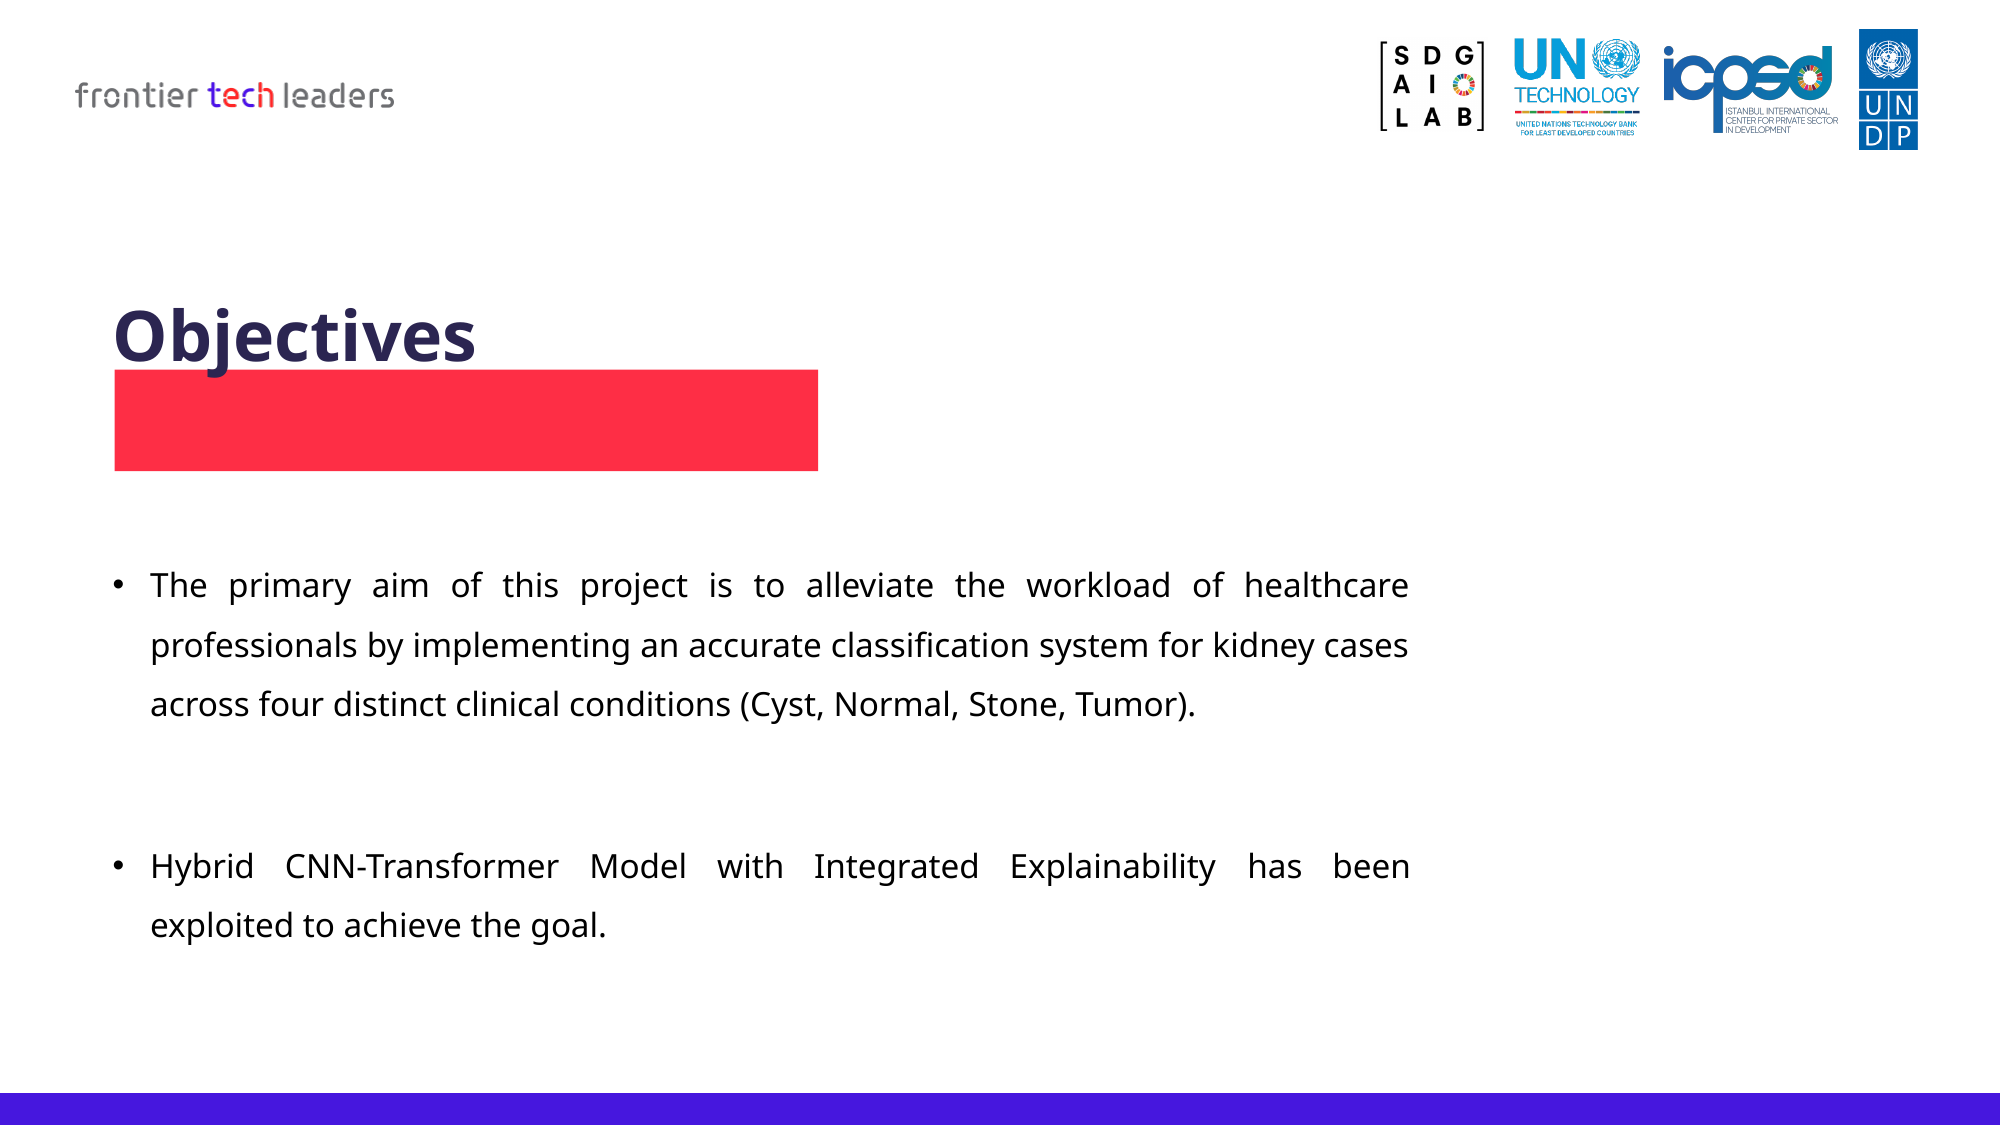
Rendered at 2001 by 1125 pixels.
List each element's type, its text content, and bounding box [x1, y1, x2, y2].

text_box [1377, 29, 1918, 150]
list The primary aim of this project is to alleviate the workload of healthcare professionals by implementing an accurate classification system for kidney cases across four distinct clinical conditions (Cyst, Normal, Stone, Tumor). Hybrid CNN-Transformer Model with Integrated Explainability has been exploited to achieve the goal. [104, 483, 1420, 1006]
text_box [0, 1093, 2000, 1125]
title Objectives [104, 266, 1378, 411]
picture [75, 82, 394, 108]
text_box [114, 411, 819, 472]
